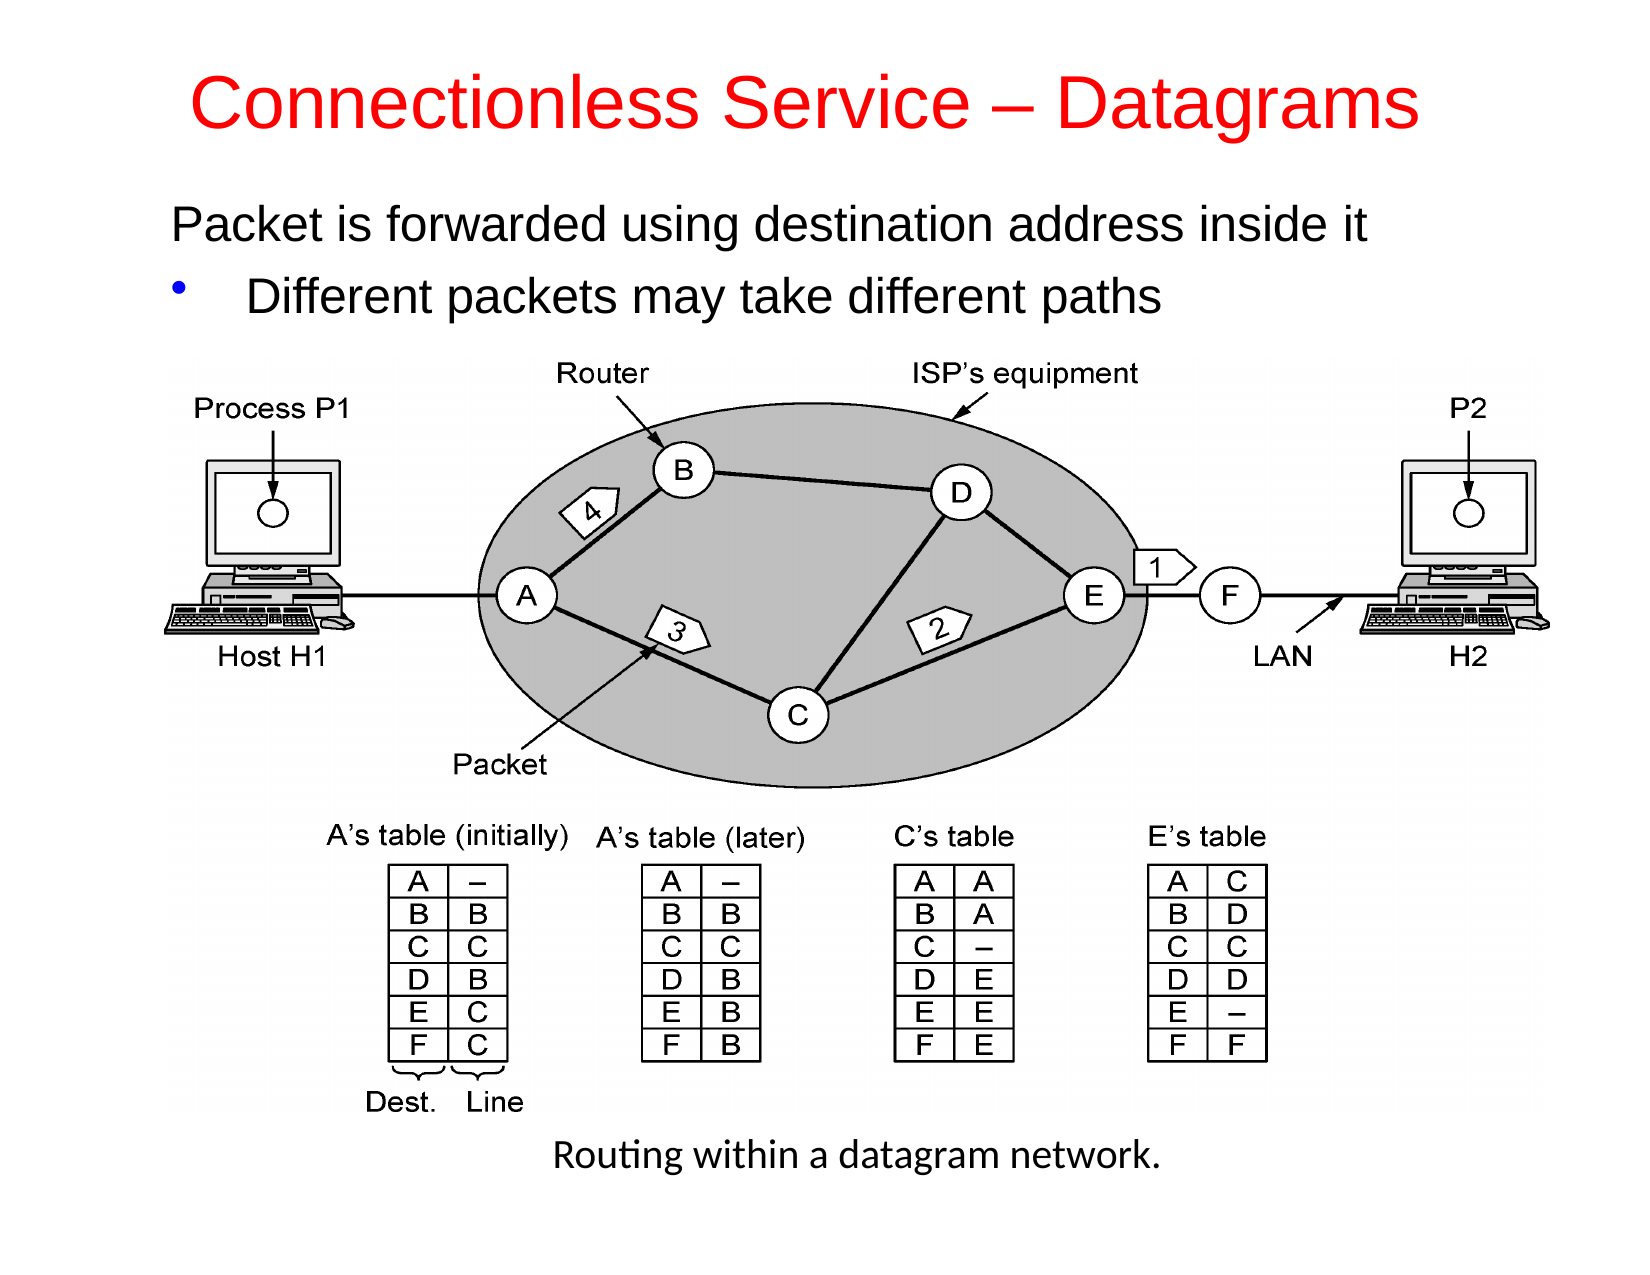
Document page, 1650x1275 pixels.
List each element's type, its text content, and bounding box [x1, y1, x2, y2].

text_box Packet is forwarded using destination address inside it Different packets may take different paths [168, 176, 1377, 324]
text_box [164, 356, 1551, 1180]
title Connectionless Service – Datagrams [187, 51, 1425, 267]
